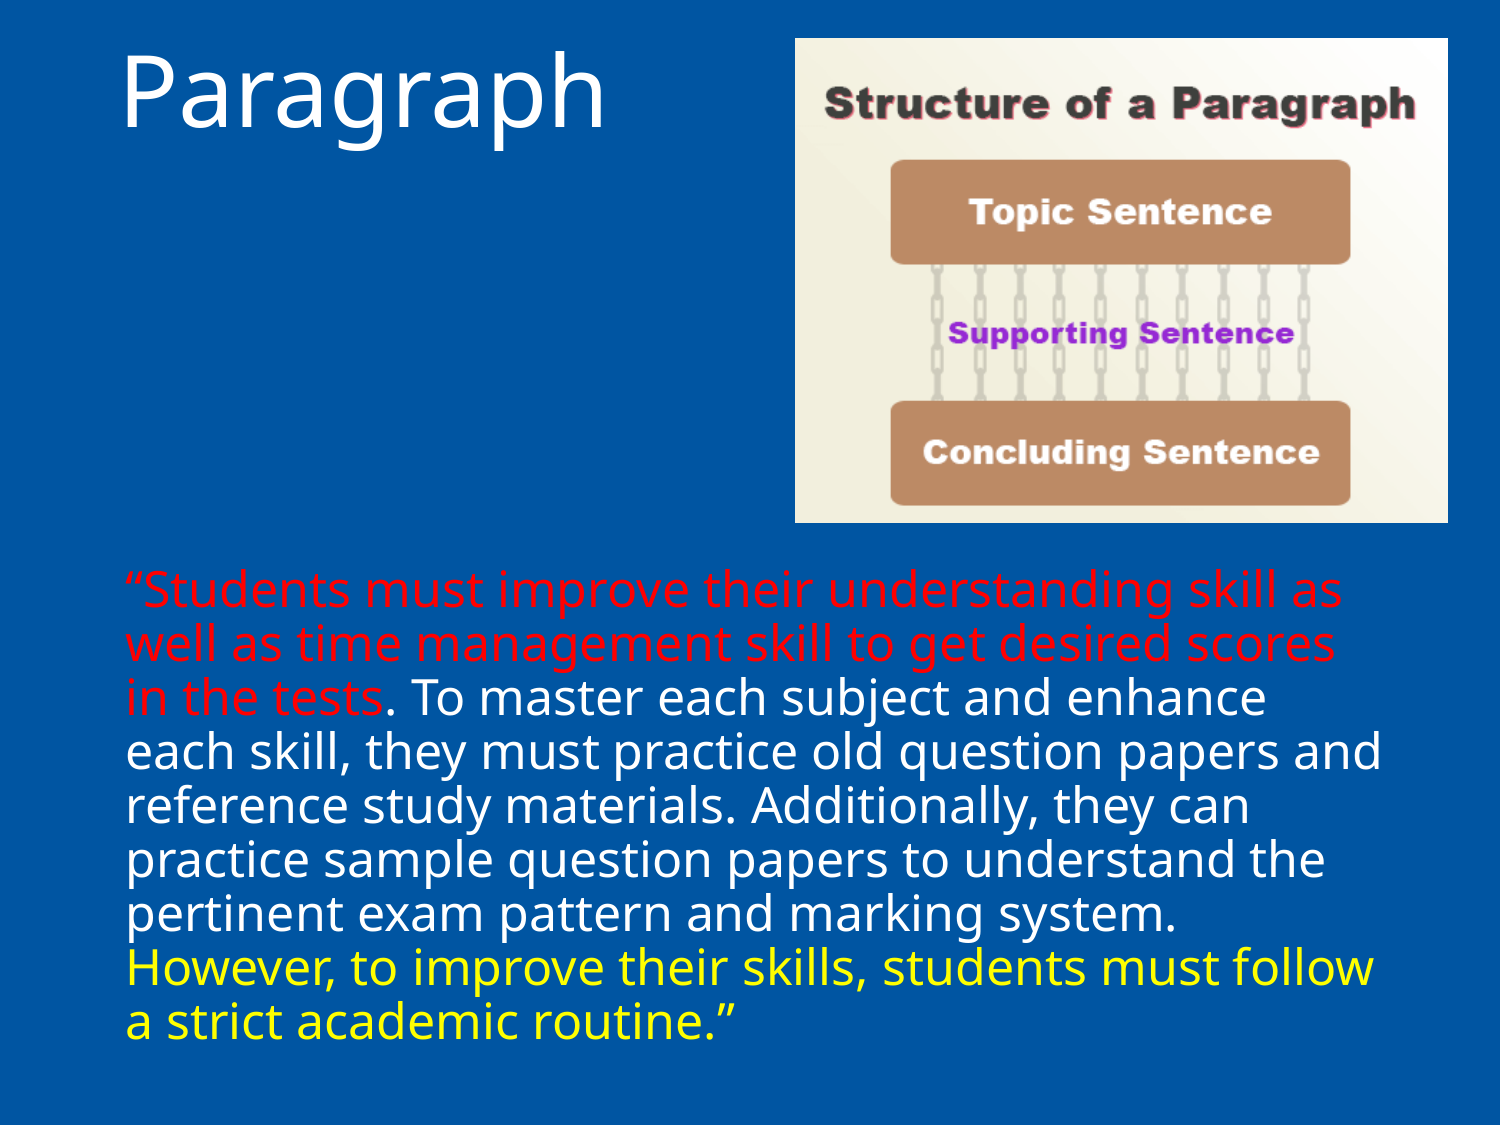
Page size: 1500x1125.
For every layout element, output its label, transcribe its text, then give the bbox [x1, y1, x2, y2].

title Paragraph [103, 22, 1397, 168]
list “Students must improve their understanding skill as well as time management skill to get desired scores in the tests. To master each subject and enhance each skill, they must practice old question papers and reference study materials. Additionally, they can practice sample question papers to understand the pertinent exam pattern and marking system. However, to improve their skills, students must follow a strict academic routine.” [110, 557, 1404, 1074]
picture [794, 38, 1448, 523]
